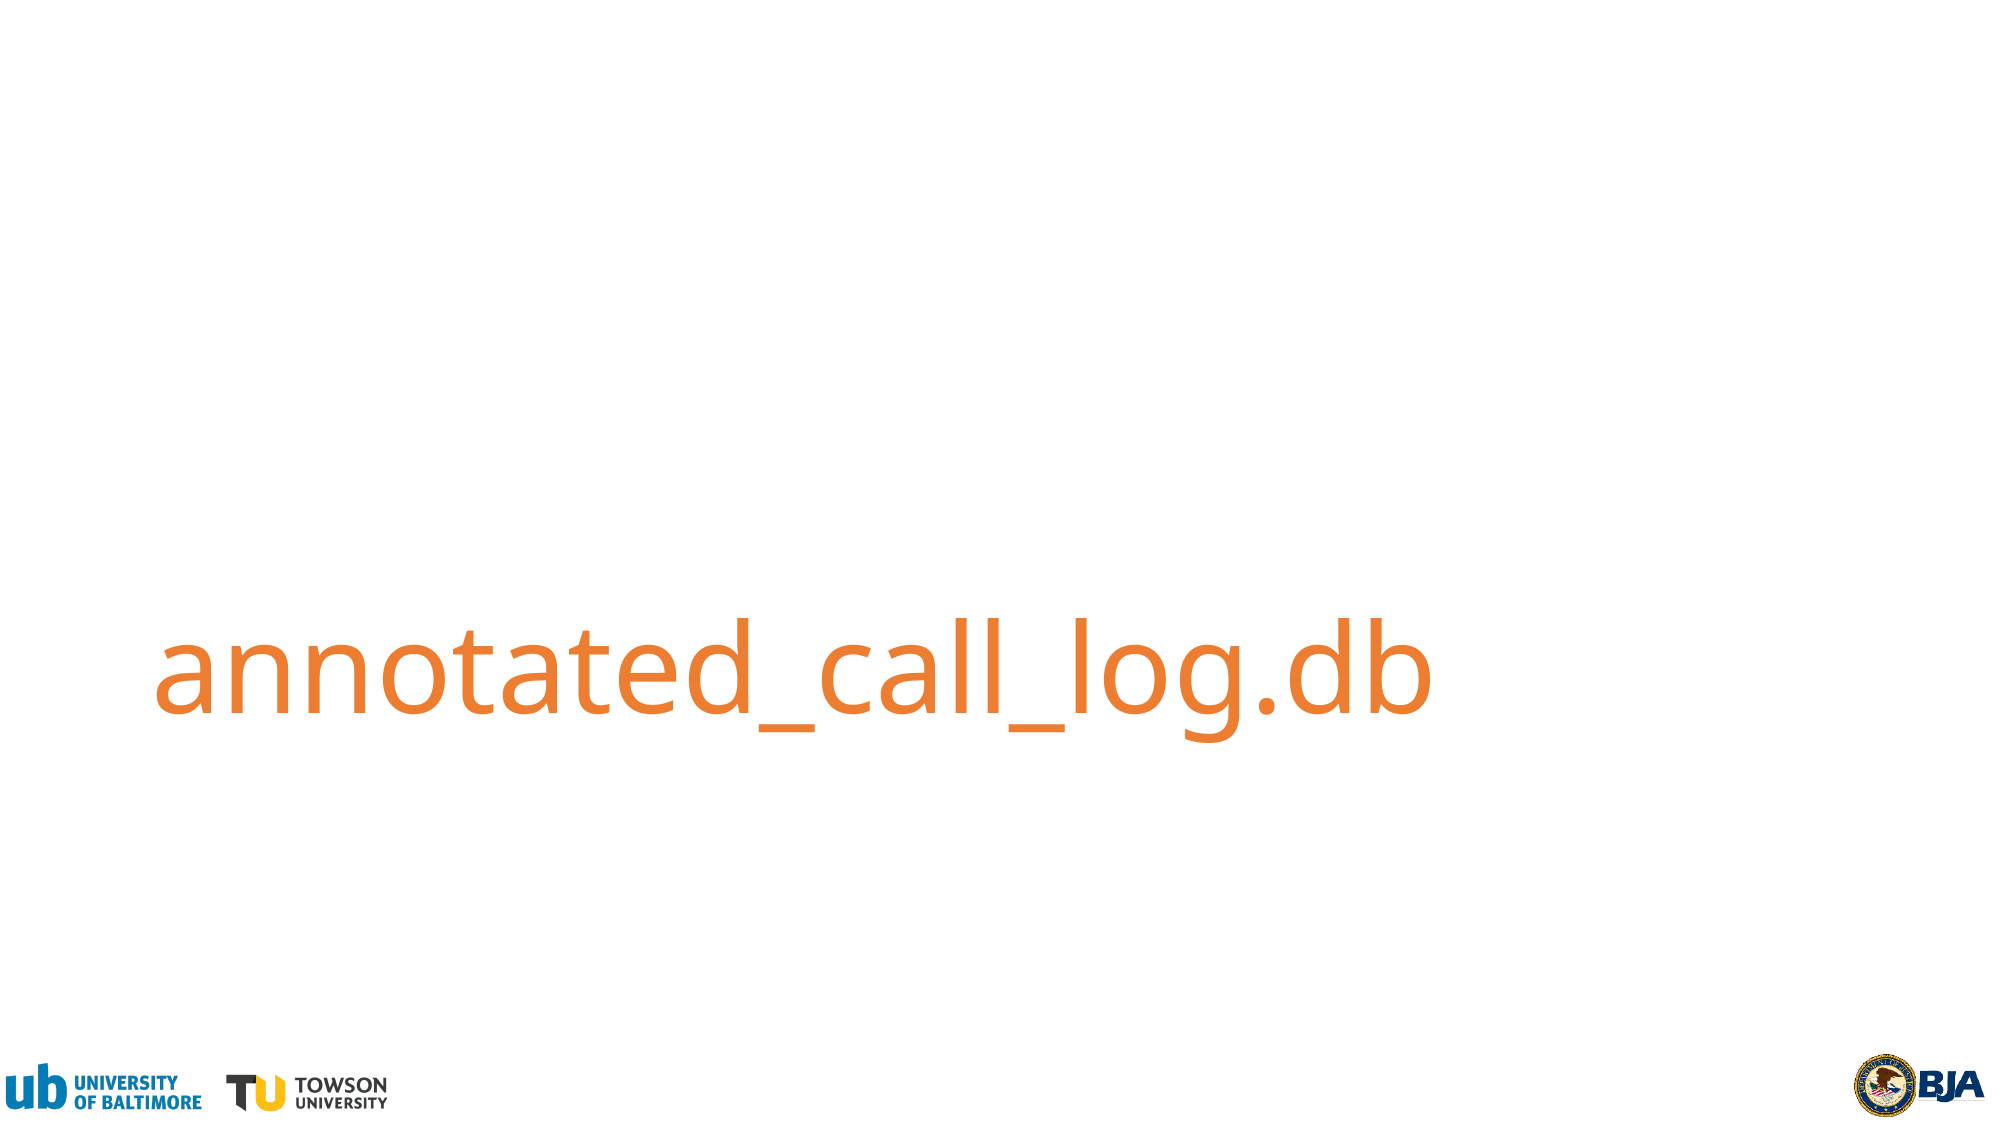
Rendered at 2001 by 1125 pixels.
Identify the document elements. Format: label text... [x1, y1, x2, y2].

title annotated_call_log.db [136, 280, 1862, 749]
picture [0, 1031, 407, 1125]
picture [1854, 1054, 1986, 1117]
